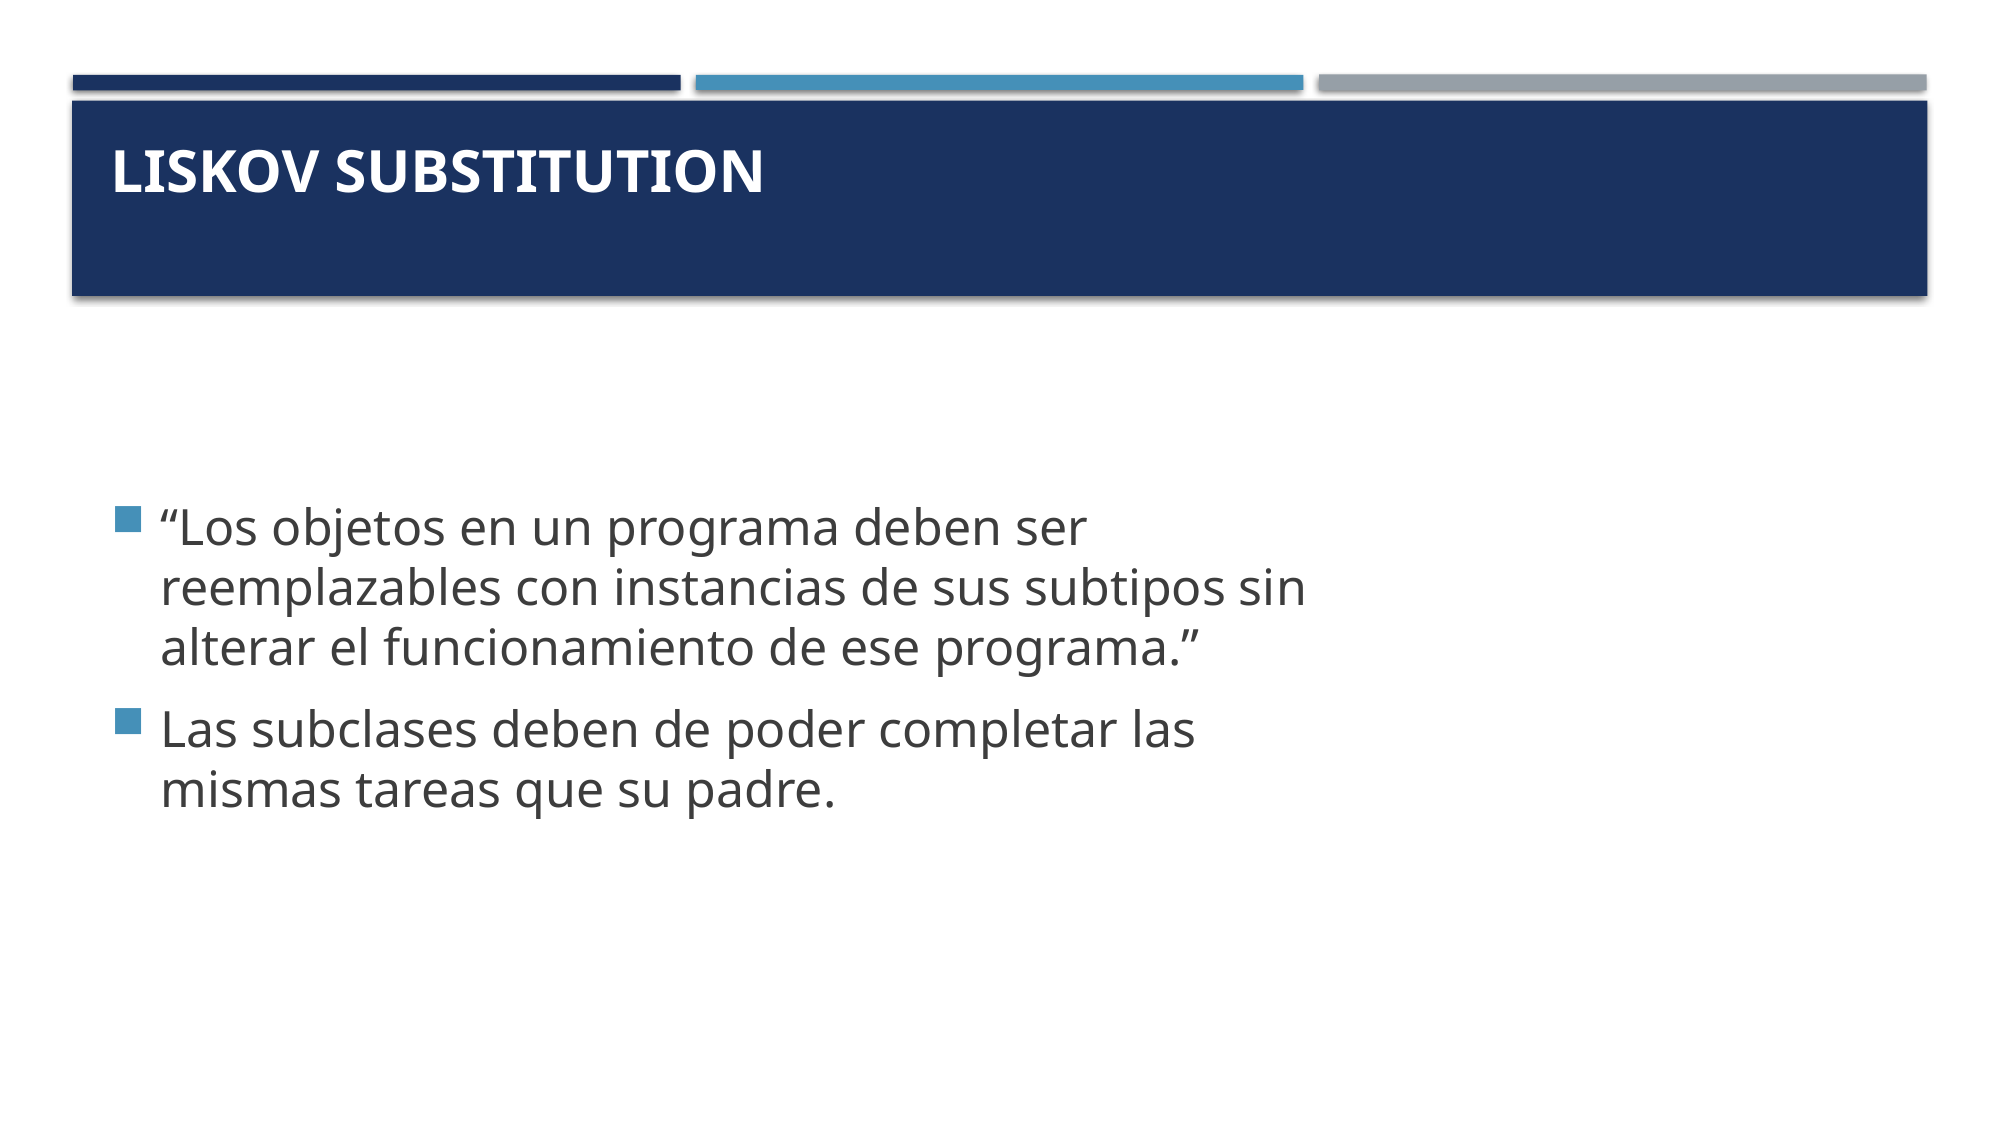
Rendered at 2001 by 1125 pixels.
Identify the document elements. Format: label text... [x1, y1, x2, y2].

list “Los objetos en un programa deben ser reemplazables con instancias de sus subtipos sin alterar el funcionamiento de ese programa.” Las subclases deben de poder completar las mismas tareas que su padre. [95, 354, 1386, 958]
title Liskov substitution [95, 115, 1905, 282]
